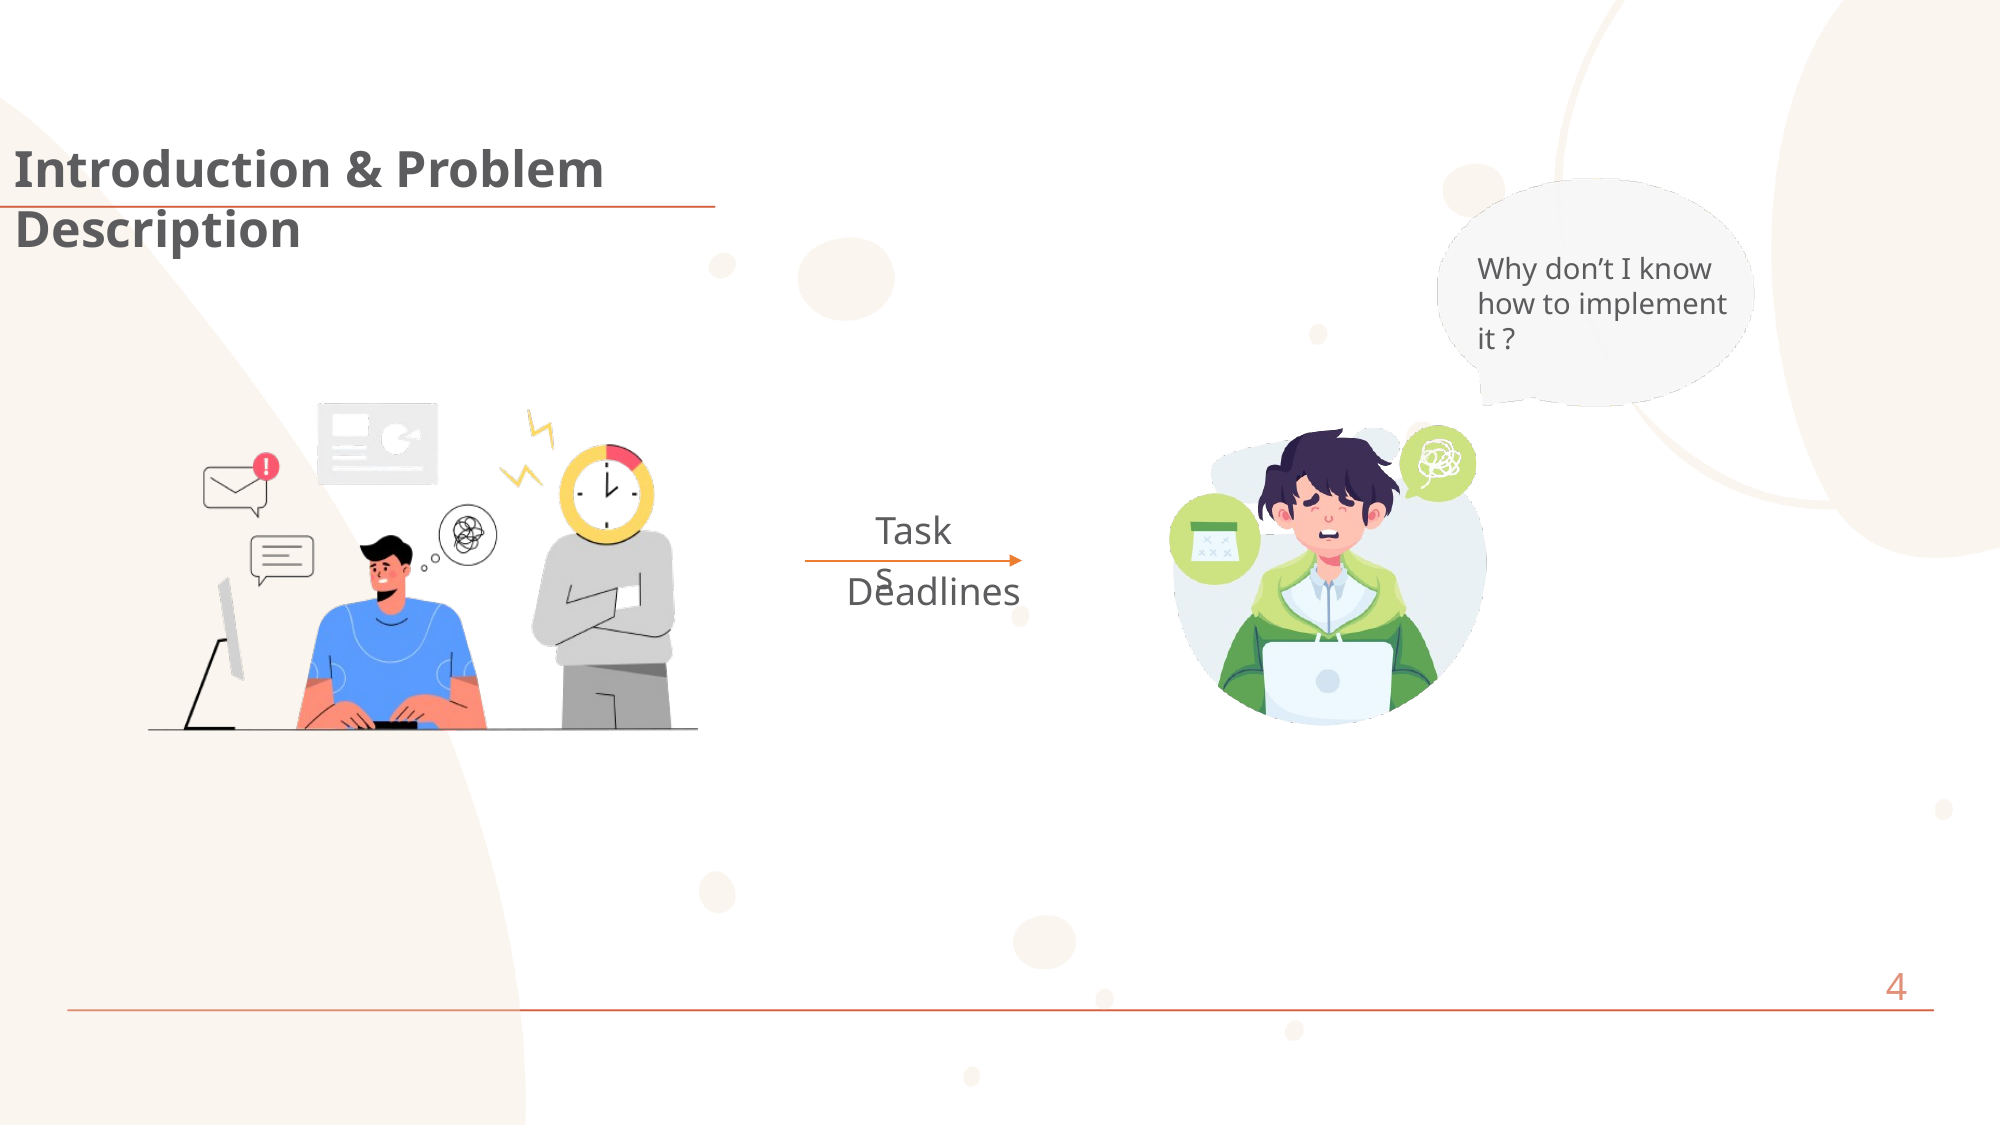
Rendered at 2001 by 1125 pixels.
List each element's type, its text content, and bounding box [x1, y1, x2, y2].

text_box 4 [1871, 955, 1927, 1016]
text_box Tasks [860, 499, 973, 560]
picture [0, 0, 2000, 1125]
text_box Introduction & Problem Description [0, 130, 781, 445]
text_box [1300, 149, 1899, 435]
text_box Deadlines [831, 560, 1037, 621]
